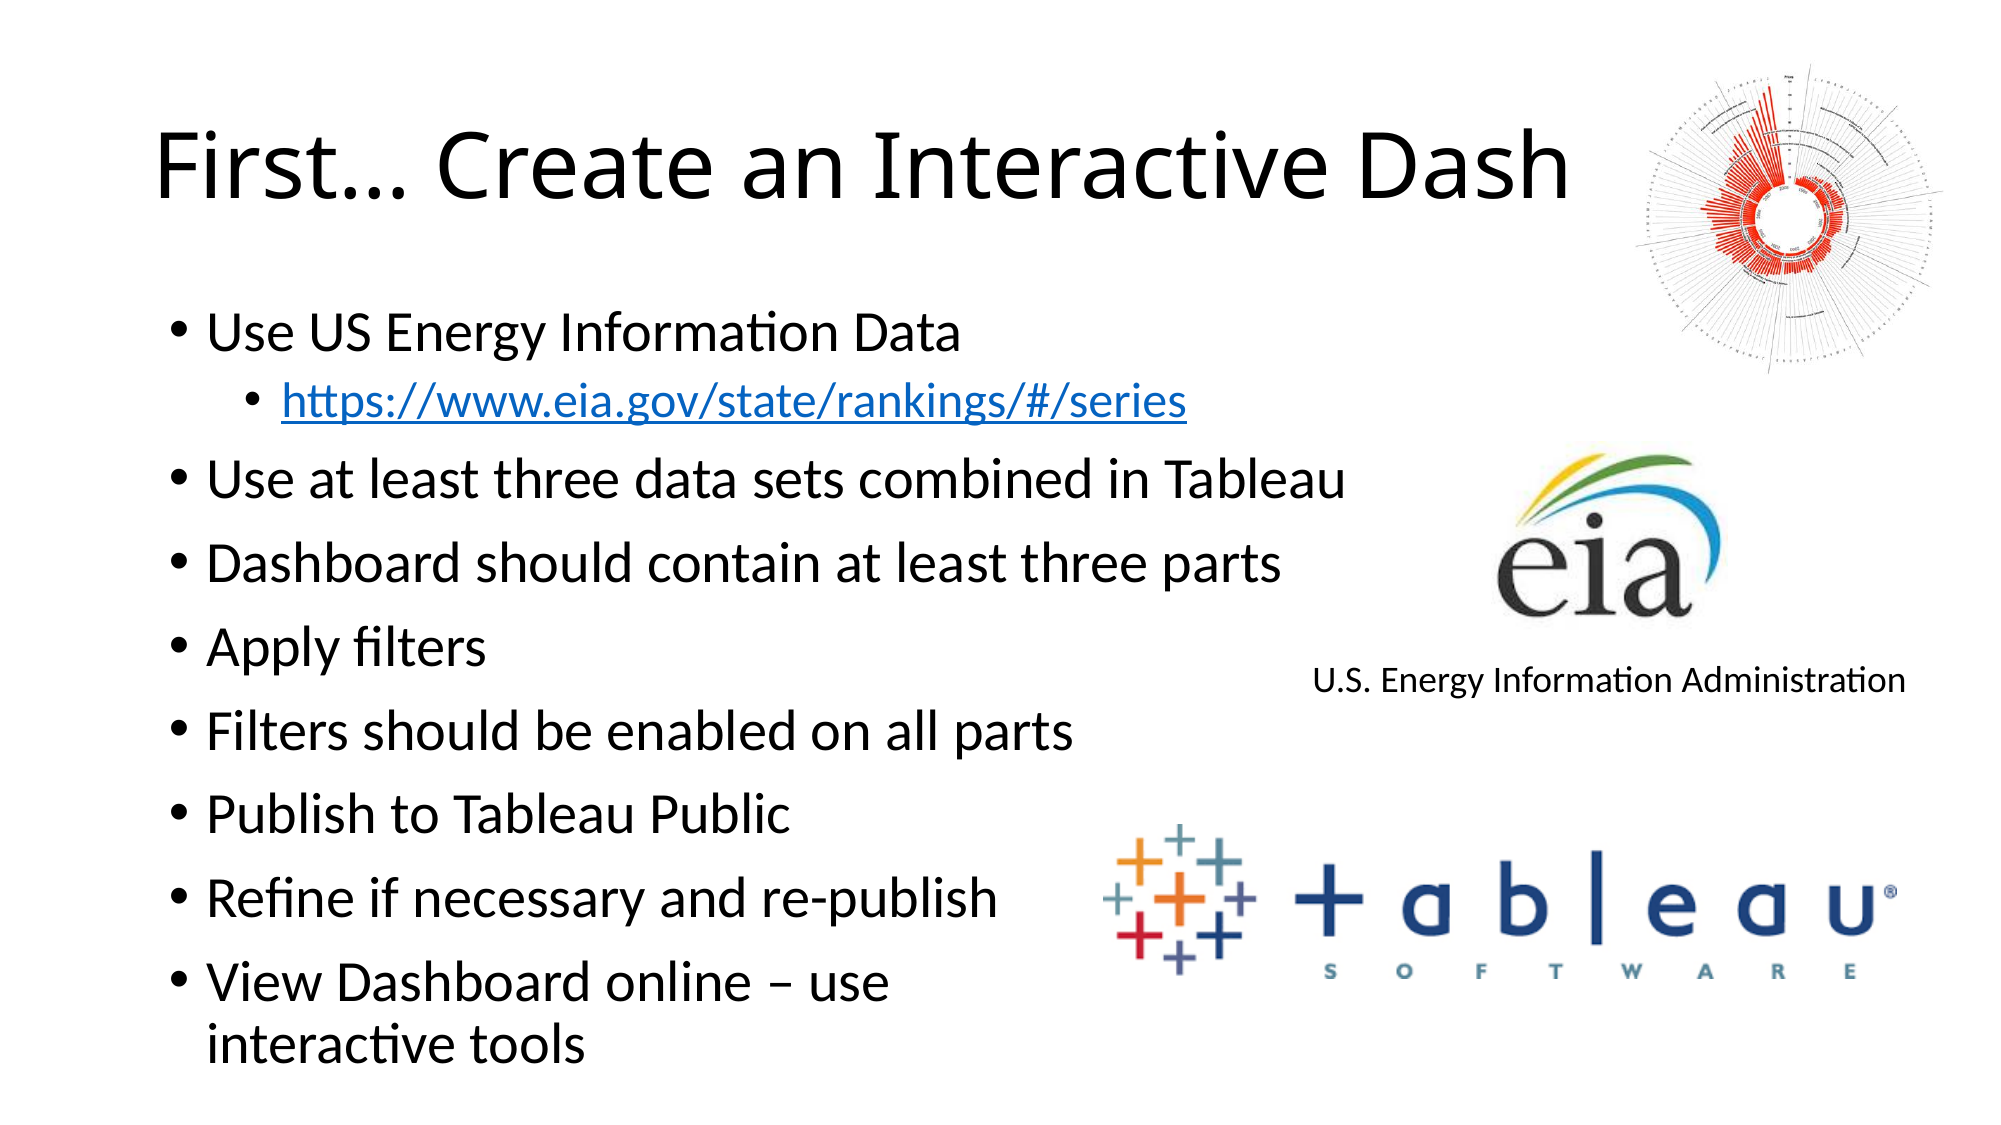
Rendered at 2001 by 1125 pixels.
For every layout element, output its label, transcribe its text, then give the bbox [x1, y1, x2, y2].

title First… Create an Interactive Dashboard [137, 59, 1863, 278]
text_box U.S. Energy Information Administration [1297, 647, 1923, 708]
picture [1103, 824, 1897, 979]
picture [1491, 441, 1728, 648]
list Use US Energy Information Data https://www.eia.gov/state/rankings/#/series Use at least three data sets combined in Tableau Dashboard should contain at least three parts Apply filters Filters should be enabled on all parts Publish to Tableau Public Refine if necessary and re-publish View Dashboard online – use interactive tools [153, 293, 1863, 1101]
picture [1578, 60, 2000, 377]
